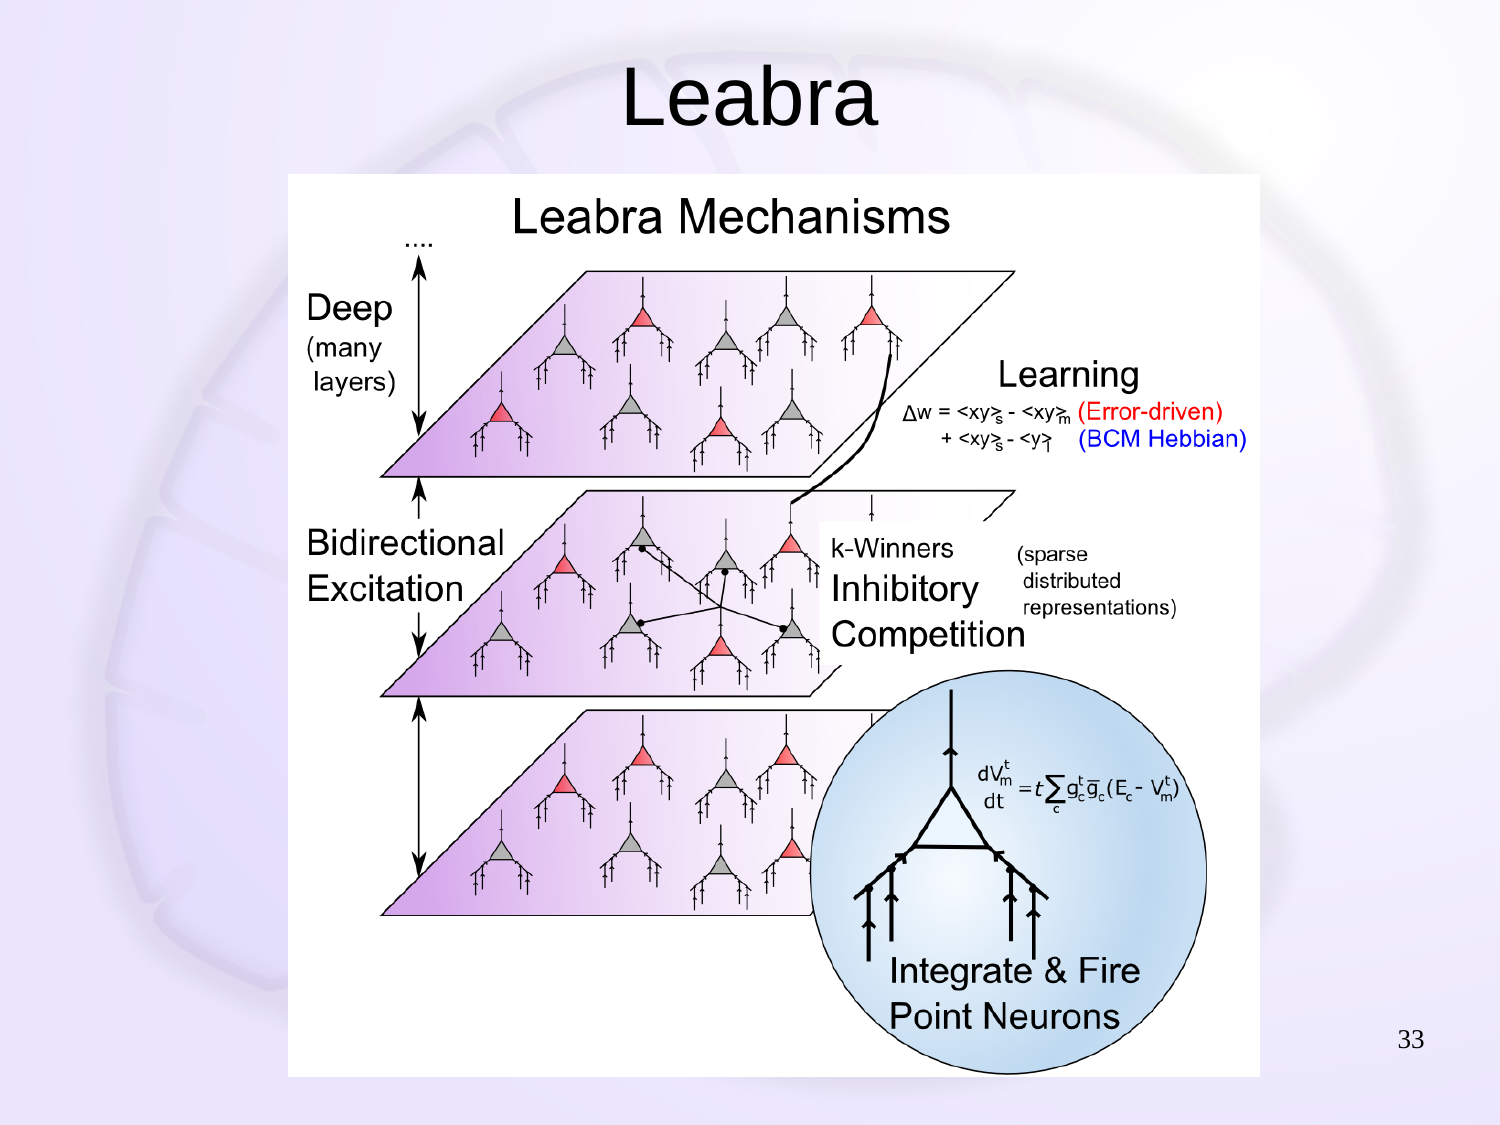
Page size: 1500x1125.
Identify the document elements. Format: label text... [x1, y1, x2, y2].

slide_number 33 [1075, 1024, 1425, 1103]
picture [0, 0, 1500, 1125]
title Leabra [74, 44, 1425, 151]
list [278, 174, 1263, 1077]
